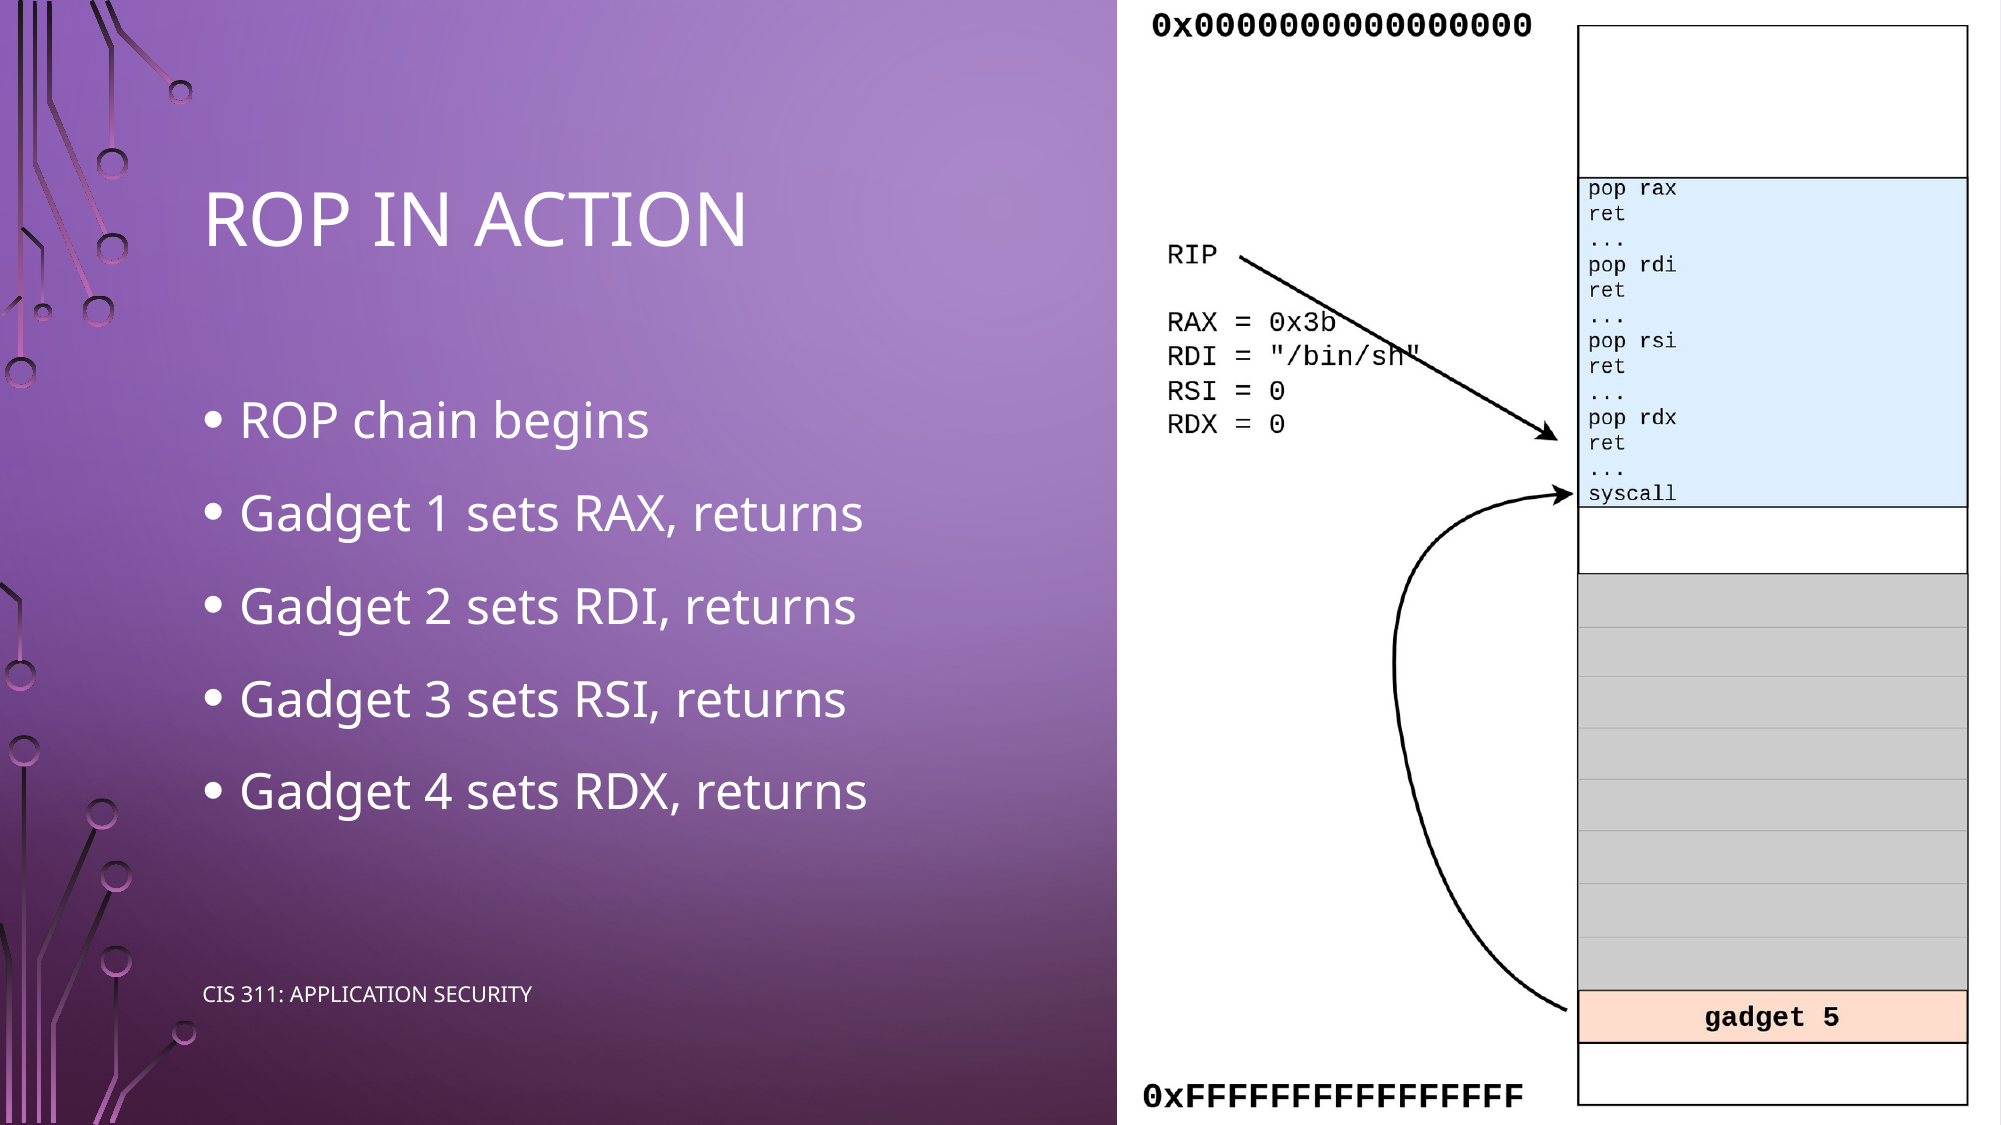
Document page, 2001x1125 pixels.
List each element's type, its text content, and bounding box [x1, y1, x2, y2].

title ROP in action [187, 101, 1116, 344]
picture [1116, 0, 2000, 1125]
footer CIS 311: Application Security [187, 965, 1116, 1025]
list ROP chain begins Gadget 1 sets RAX, returns Gadget 2 sets RDI, returns Gadget 3 sets RSI, returns Gadget 4 sets RDX, returns [187, 369, 1116, 950]
